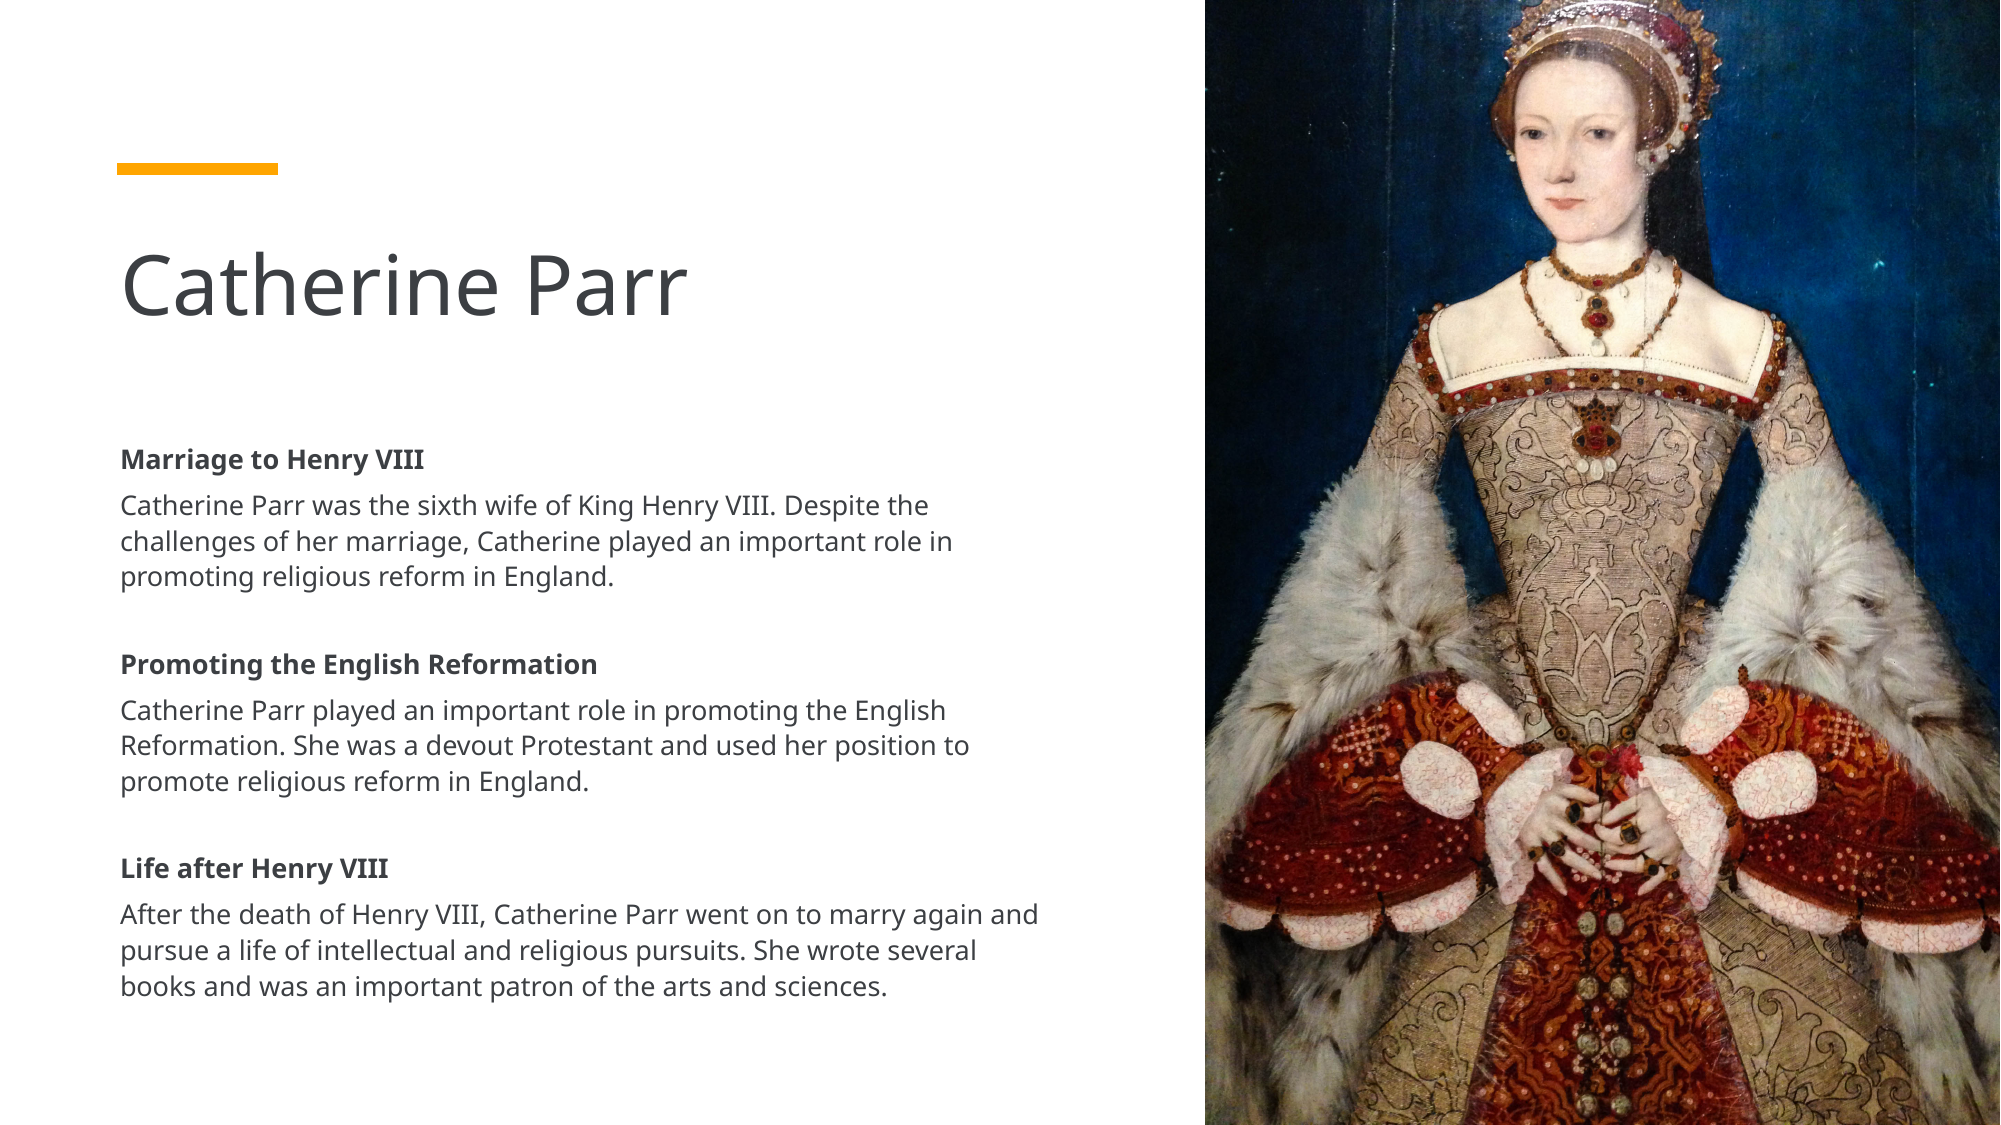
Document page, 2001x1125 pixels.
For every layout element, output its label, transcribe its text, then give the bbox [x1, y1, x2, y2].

text_box [0, 0, 1204, 1125]
title Catherine Parr [105, 224, 1065, 405]
list Marriage to Henry VIII Catherine Parr was the sixth wife of King Henry VIII. Despite the challenges of her marriage, Catherine played an important role in promoting religious reform in England. Promoting the English Reformation Catherine Parr played an important role in promoting the English Reformation. She was a devout Protestant and used her position to promote religious reform in England. Life after Henry VIII After the death of Henry VIII, Catherine Parr went on to marry again and pursue a life of intellectual and religious pursuits. She wrote several books and was an important patron of the arts and sciences. [105, 431, 1065, 1034]
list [1204, 0, 2000, 1125]
